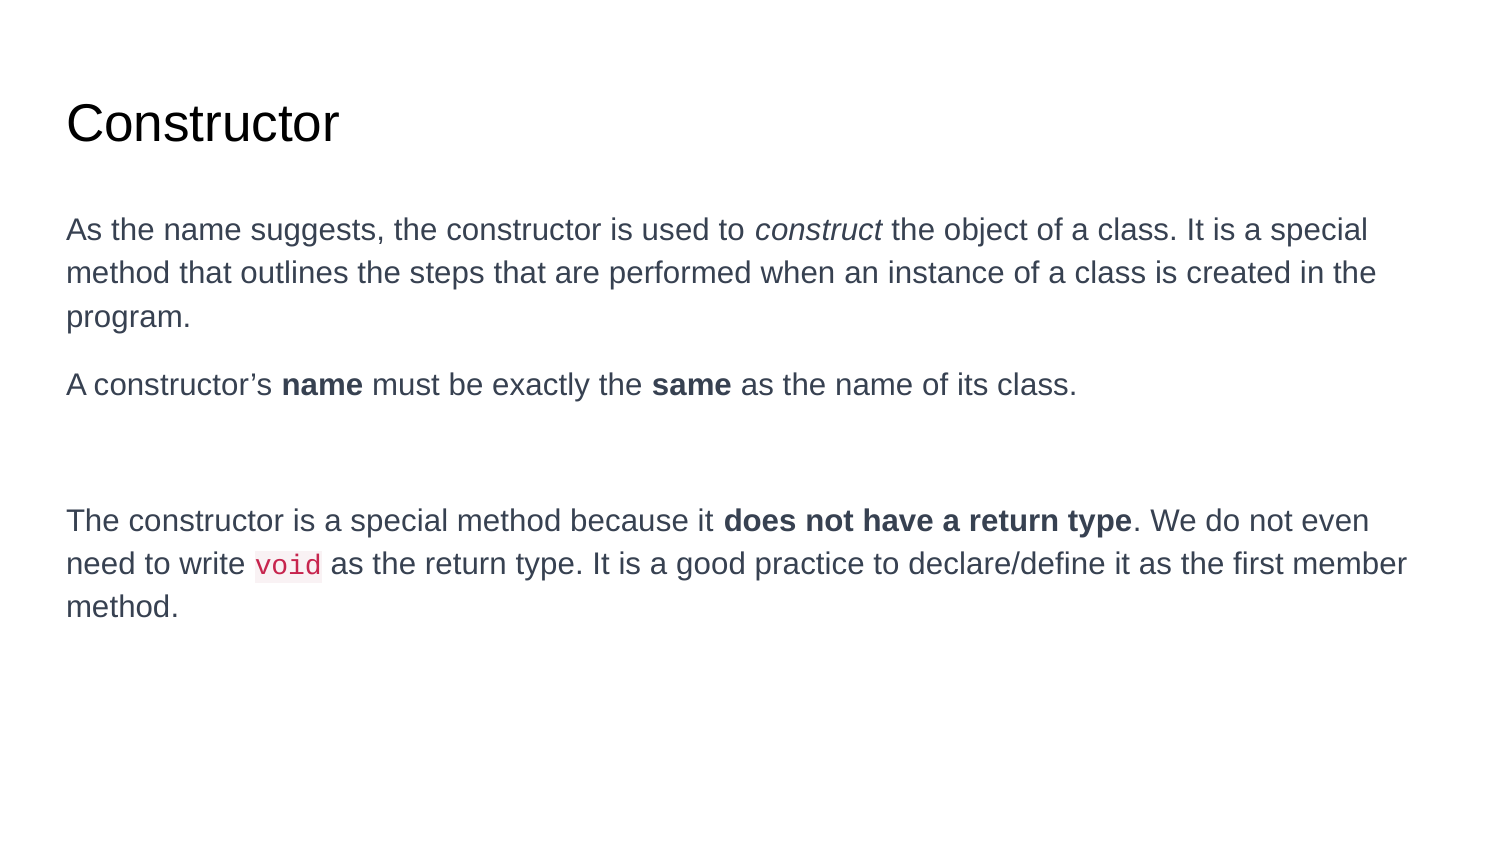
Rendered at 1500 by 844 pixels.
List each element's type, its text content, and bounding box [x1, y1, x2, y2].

list As the name suggests, the constructor is used to construct the object of a class. It is a special method that outlines the steps that are performed when an instance of a class is created in the program. A constructor’s name must be exactly the same as the name of its class. The constructor is a special method because it does not have a return type. We do not even need to write void as the return type. It is a good practice to declare/define it as the first member method. [51, 189, 1449, 750]
title Constructor [51, 72, 1449, 167]
